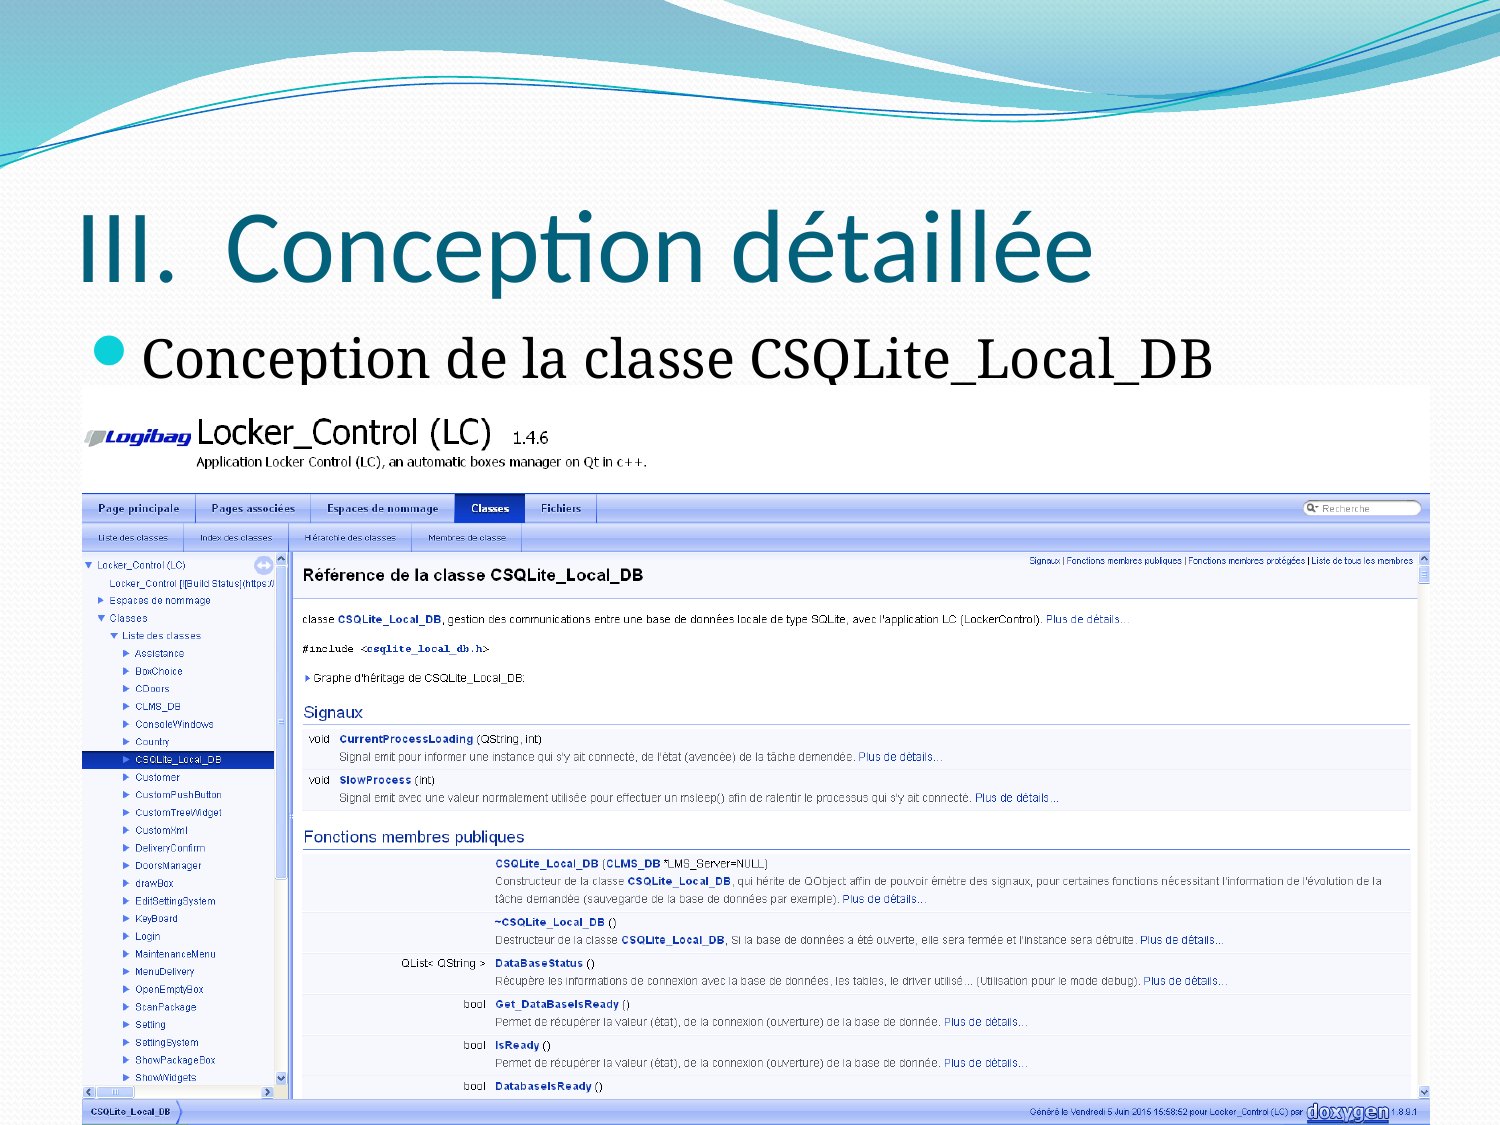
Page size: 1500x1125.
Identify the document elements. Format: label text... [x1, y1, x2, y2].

picture [81, 385, 1430, 1125]
title III. Conception détaillée [75, 115, 1425, 303]
list Conception de la classe CSQLite_Local_DB [75, 317, 1425, 391]
